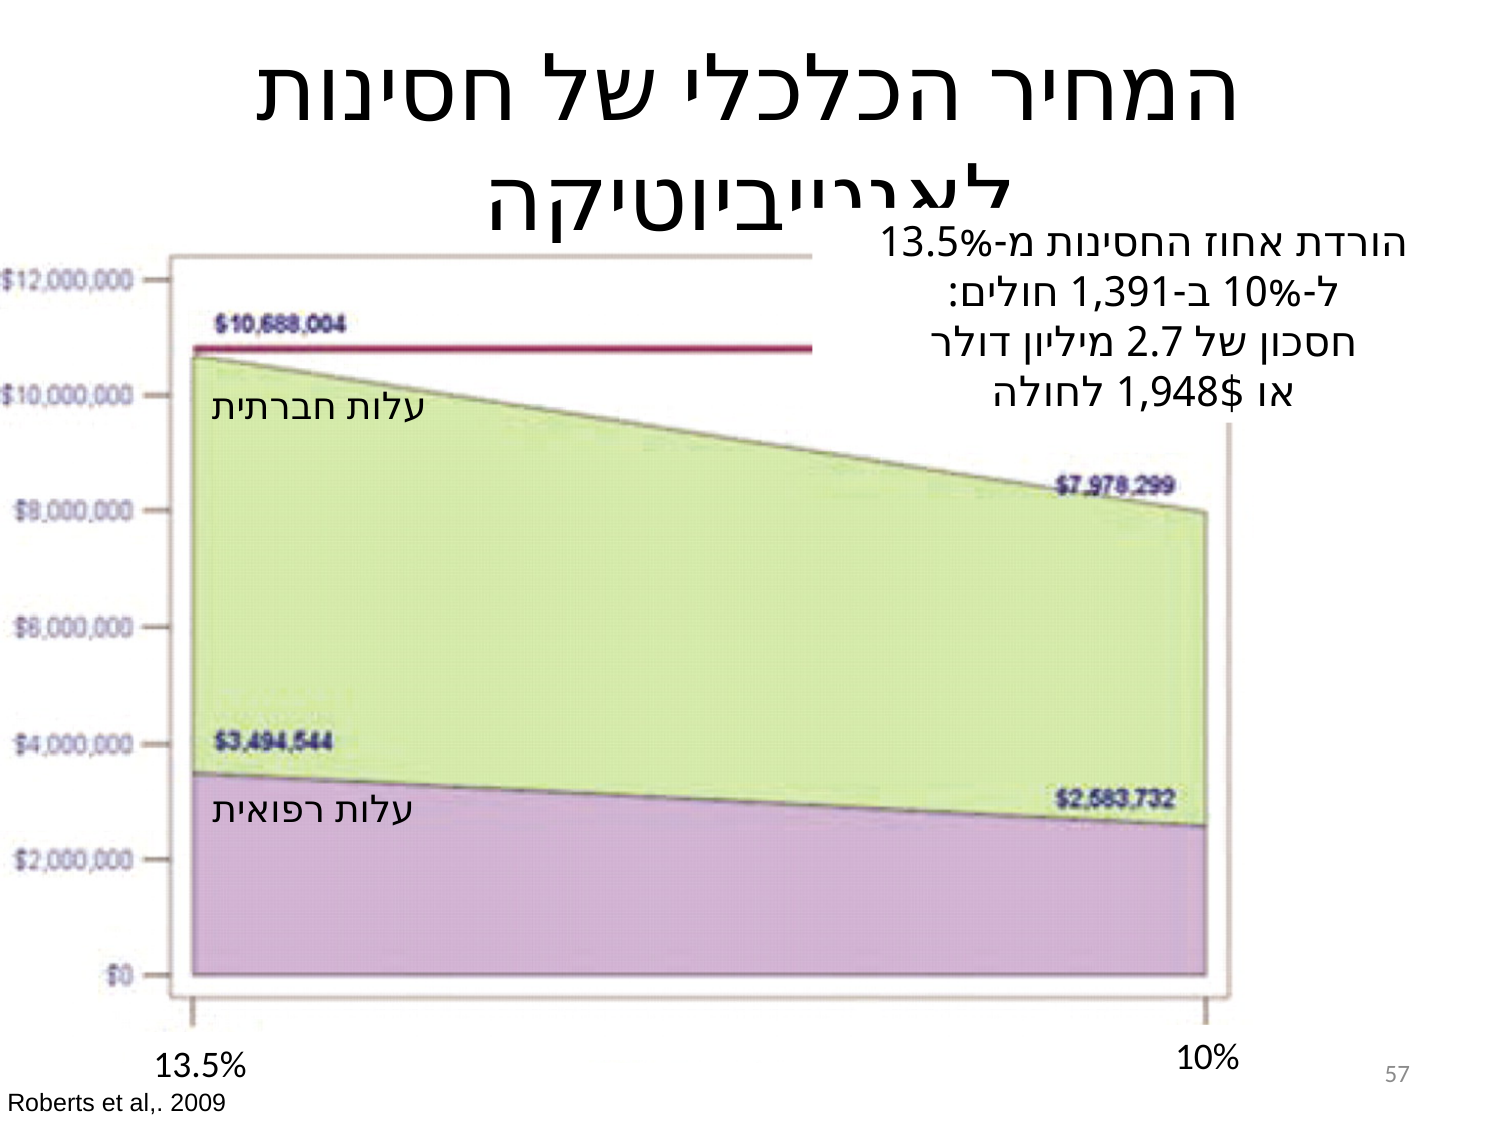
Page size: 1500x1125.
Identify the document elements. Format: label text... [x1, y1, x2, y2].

slide_number 57 [1074, 1042, 1425, 1103]
title המחיר הכלכלי של חסינות לאנטיביוטיקה [75, 45, 1425, 233]
text_box הורדת אחוז החסינות מ-13.5% ל-10% ב-1,391 חולים: חסכון של 2.7 מיליון דולר או 1,948$ לחולה [812, 207, 1475, 423]
text_box 13.5% [124, 1071, 275, 1086]
text_box Roberts et al,. 2009 [7, 1086, 650, 1125]
picture [0, 243, 1254, 1063]
text_box 10% [1152, 1024, 1263, 1085]
